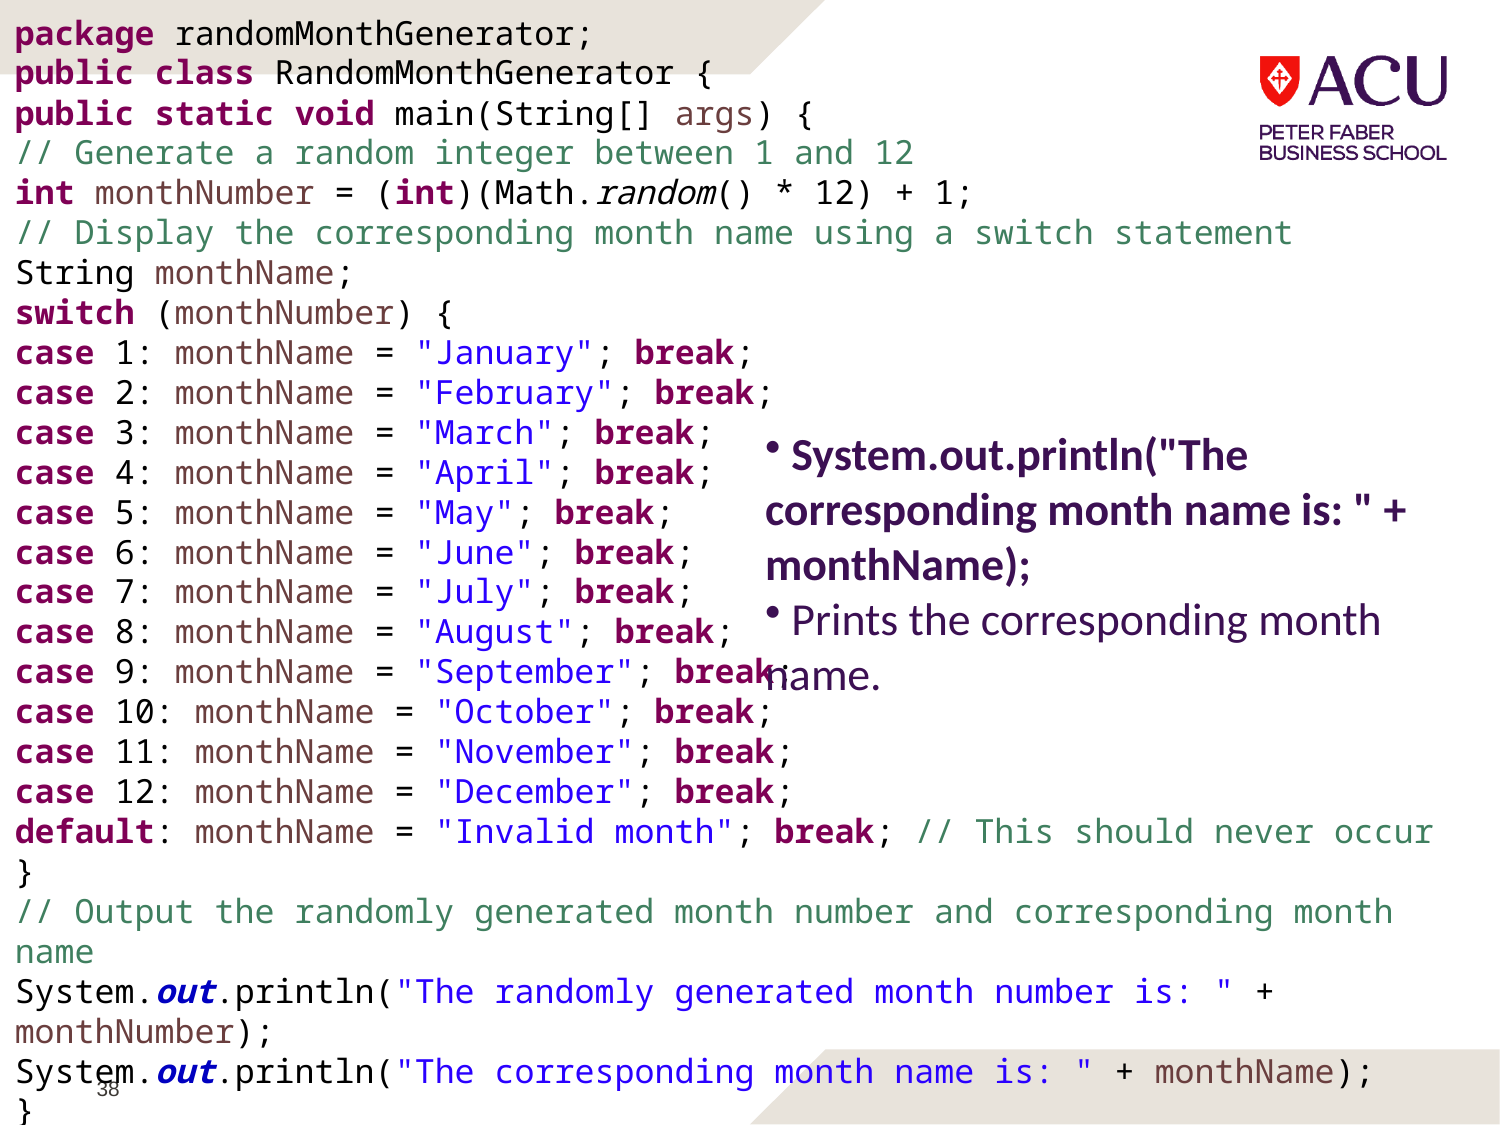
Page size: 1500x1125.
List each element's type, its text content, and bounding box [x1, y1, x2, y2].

text_box package randomMonthGenerator; public class RandomMonthGenerator { public static void main(String[] args) { // Generate a random integer between 1 and 12 int monthNumber = (int)(Math.random() * 12) + 1; // Display the corresponding month name using a switch statement String monthName; switch (monthNumber) { case 1: monthName = "January"; break; case 2: monthName = "February"; break; case 3: monthName = "March"; break; case 4: monthName = "April"; break; case 5: monthName = "May"; break; case 6: monthName = "June"; break; case 7: monthName = "July"; break; case 8: monthName = "August"; break; case 9: monthName = "September"; break; case 10: monthName = "October"; break; case 11: monthName = "November"; break; case 12: monthName = "December"; break; default: monthName = "Invalid month"; break; // This should never occur } // Output the randomly generated month number and corresponding month name System.out.println("The randomly generated month number is: " + monthNumber); System.out.println("The corresponding month name is: " + monthName); } } [0, 4, 1500, 1125]
text_box System.out.println("The corresponding month name is: " + monthName); Prints the corresponding month name. [749, 417, 1500, 708]
